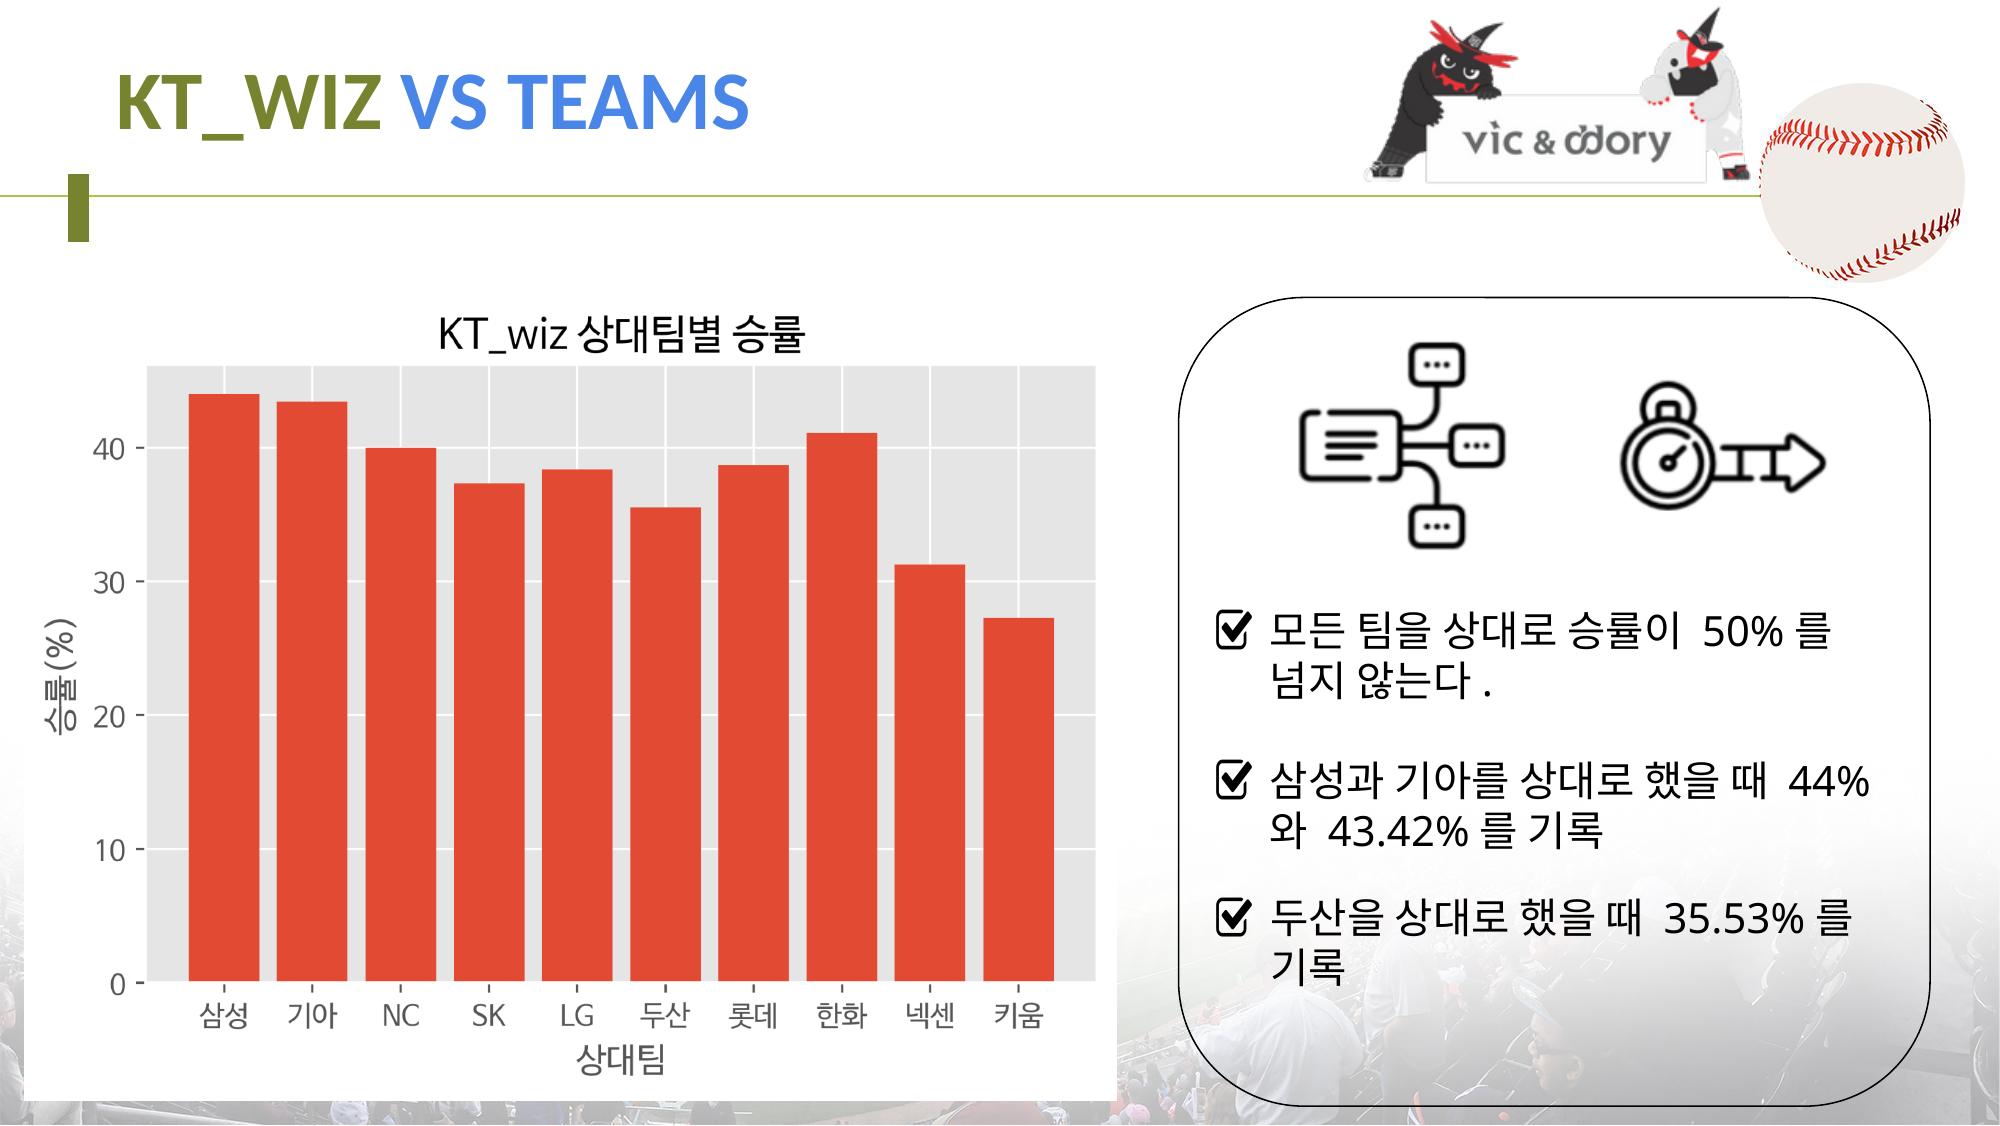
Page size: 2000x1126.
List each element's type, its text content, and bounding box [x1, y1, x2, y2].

text_box 삼성과 기아를 상대로 했을 때 44%와 43.42%를 기록 [1255, 739, 1914, 870]
picture [0, 0, 2000, 1125]
text_box 두산을 상대로 했을 때 35.53%를 기록 [1255, 876, 1890, 1007]
title KT_WIZ VS TEAMS [99, 31, 1357, 163]
text_box 모든 팀을 상대로 승률이 50%를 넘지 않는다. [1255, 589, 1914, 720]
title KT_WIZ VS TEAMS [1759, 31, 1900, 163]
text_box [1178, 297, 1931, 1107]
